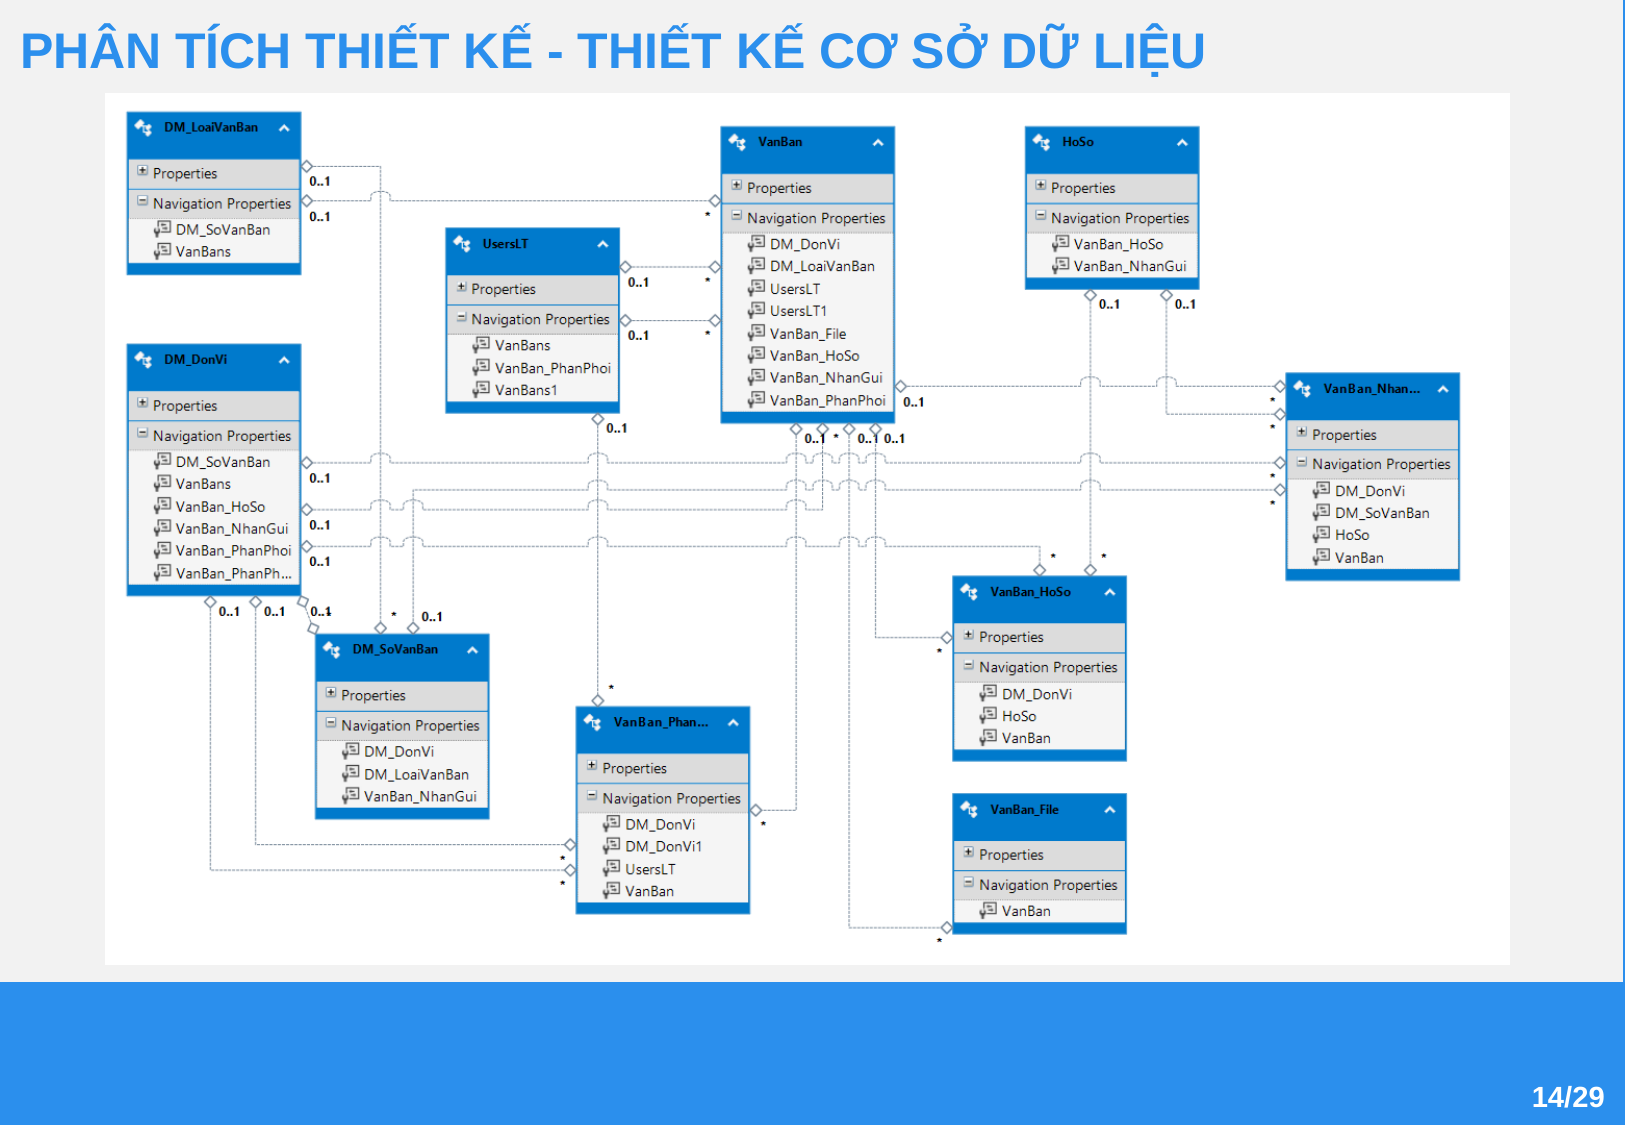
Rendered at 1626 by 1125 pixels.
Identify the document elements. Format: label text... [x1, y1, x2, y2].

picture [0, 0, 1623, 982]
text_box 14/29 [1355, 1071, 1620, 1121]
